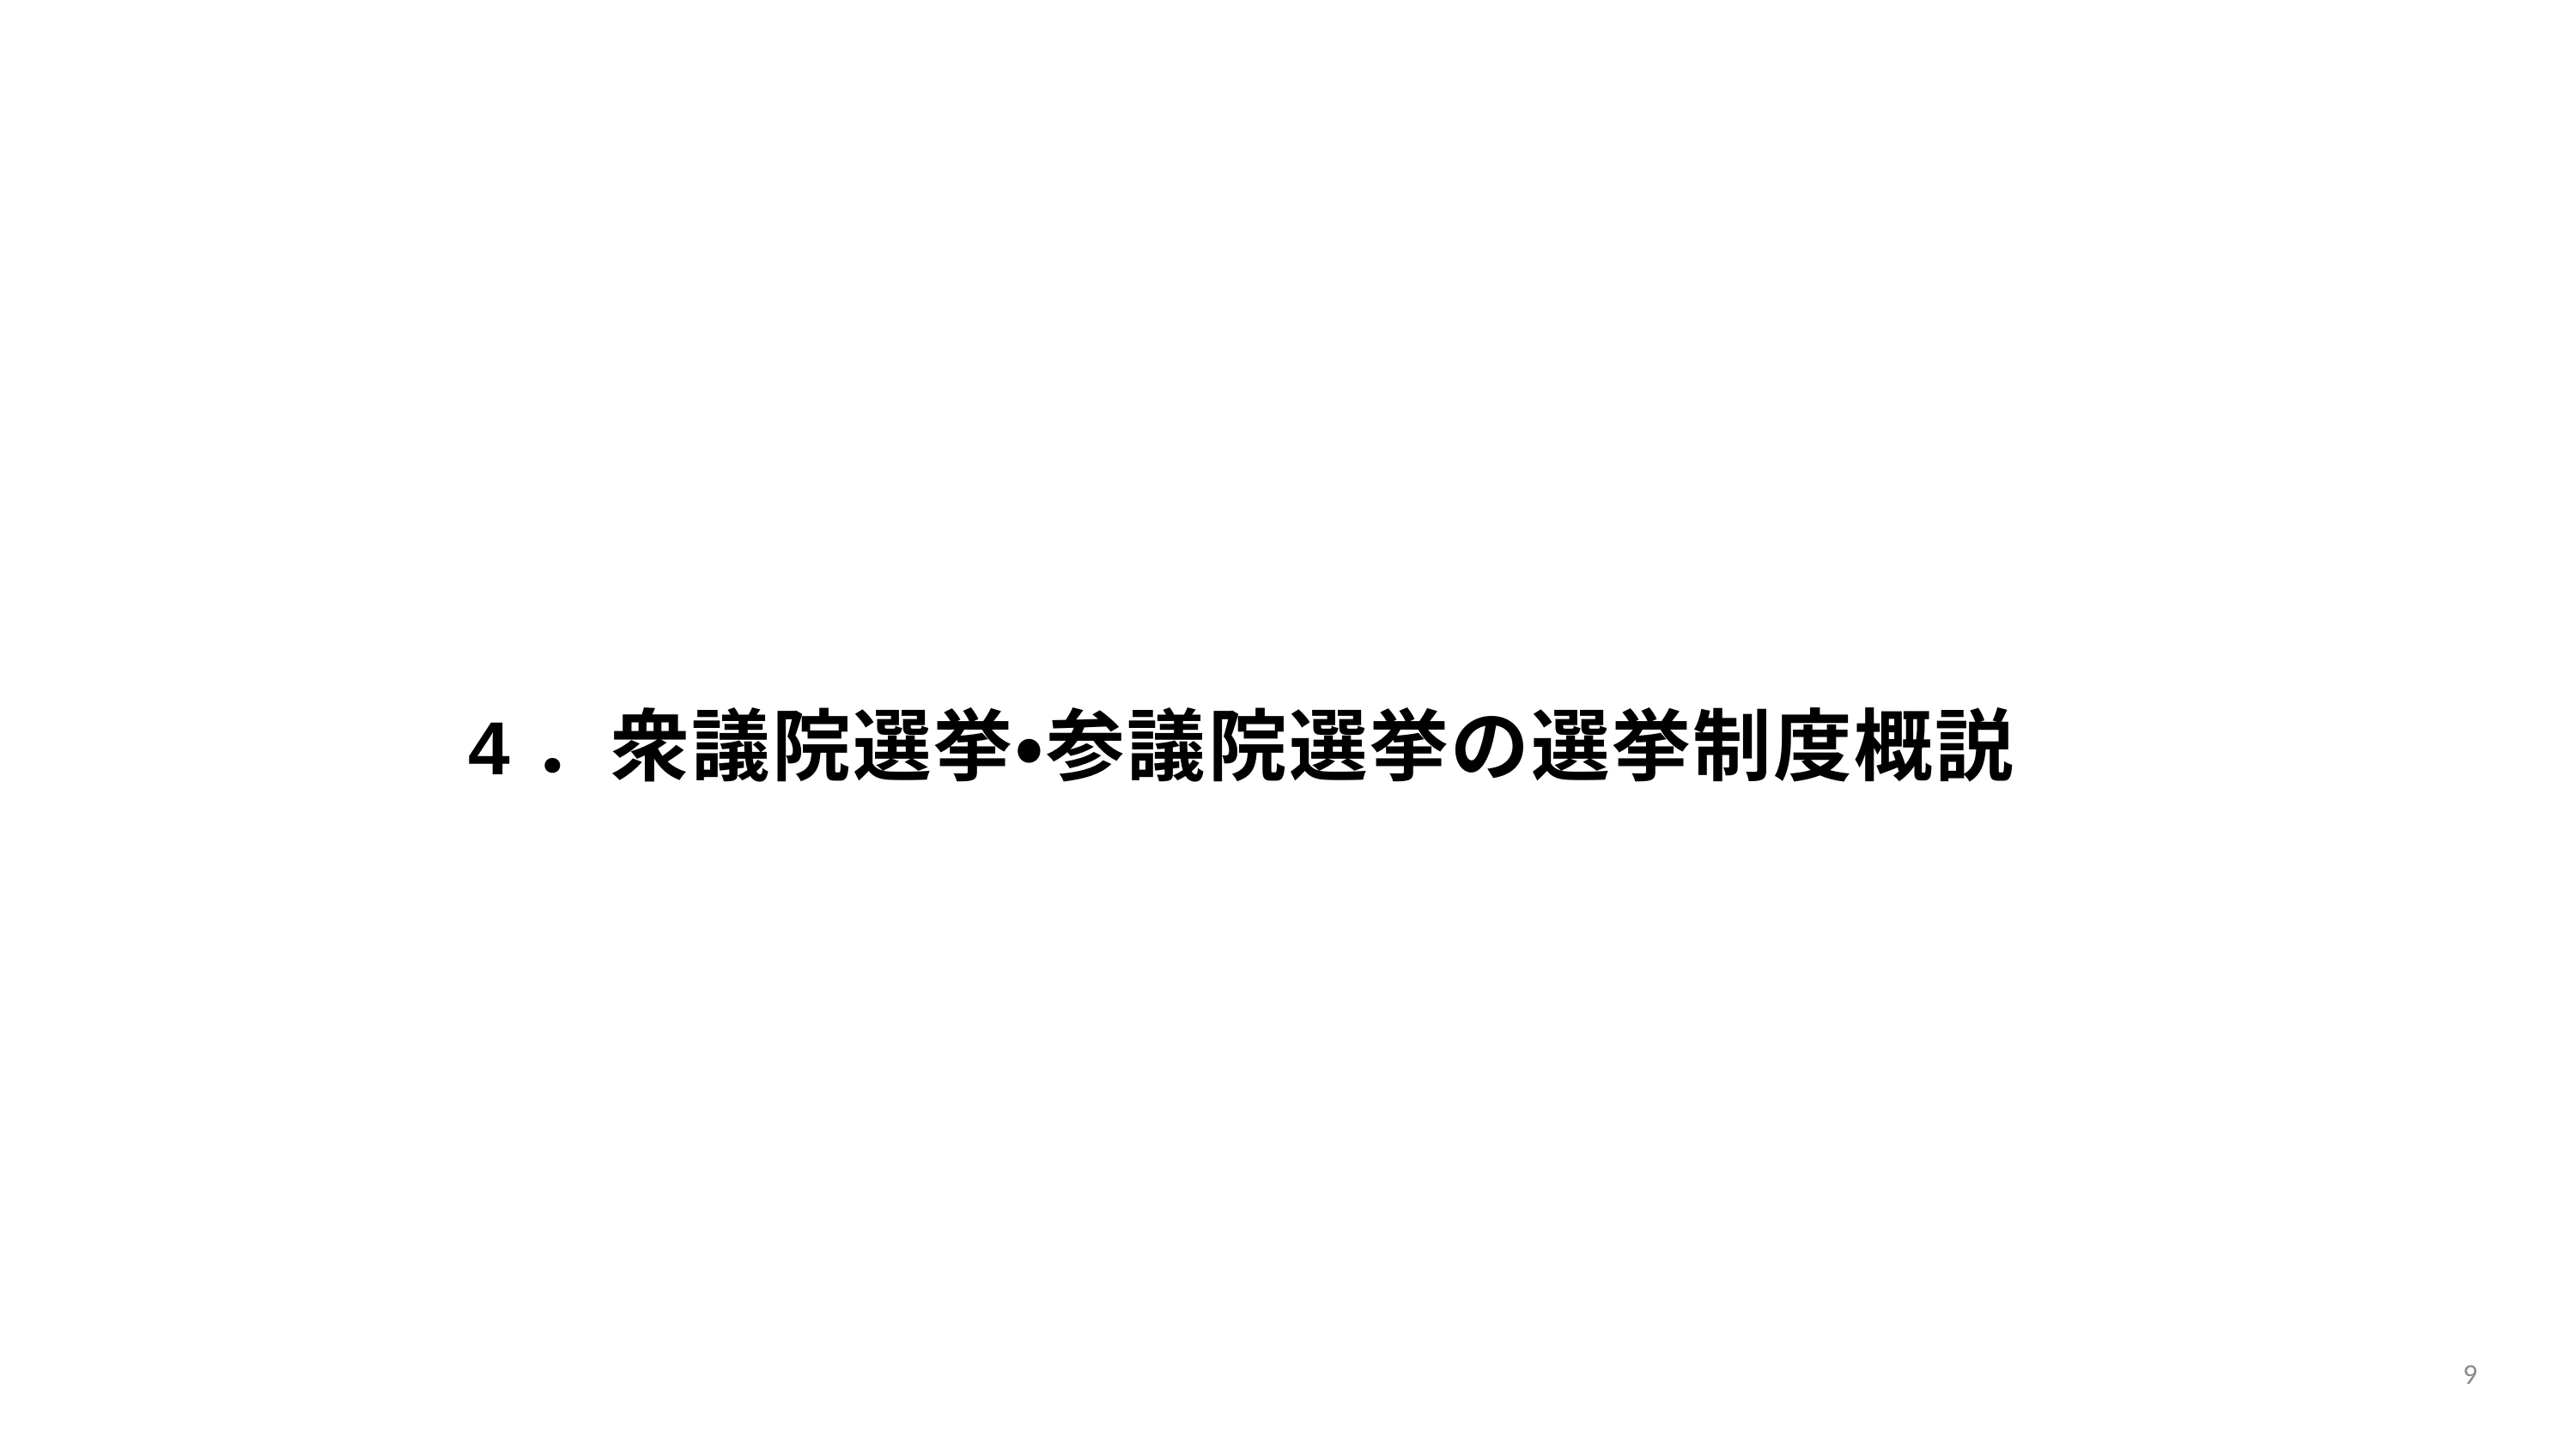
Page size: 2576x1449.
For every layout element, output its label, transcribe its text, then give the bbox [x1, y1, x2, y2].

slide_number 9 [2190, 1346, 2490, 1398]
text_box 4．衆議院選挙・参議院選挙の選挙制度概説 [468, 670, 2108, 791]
